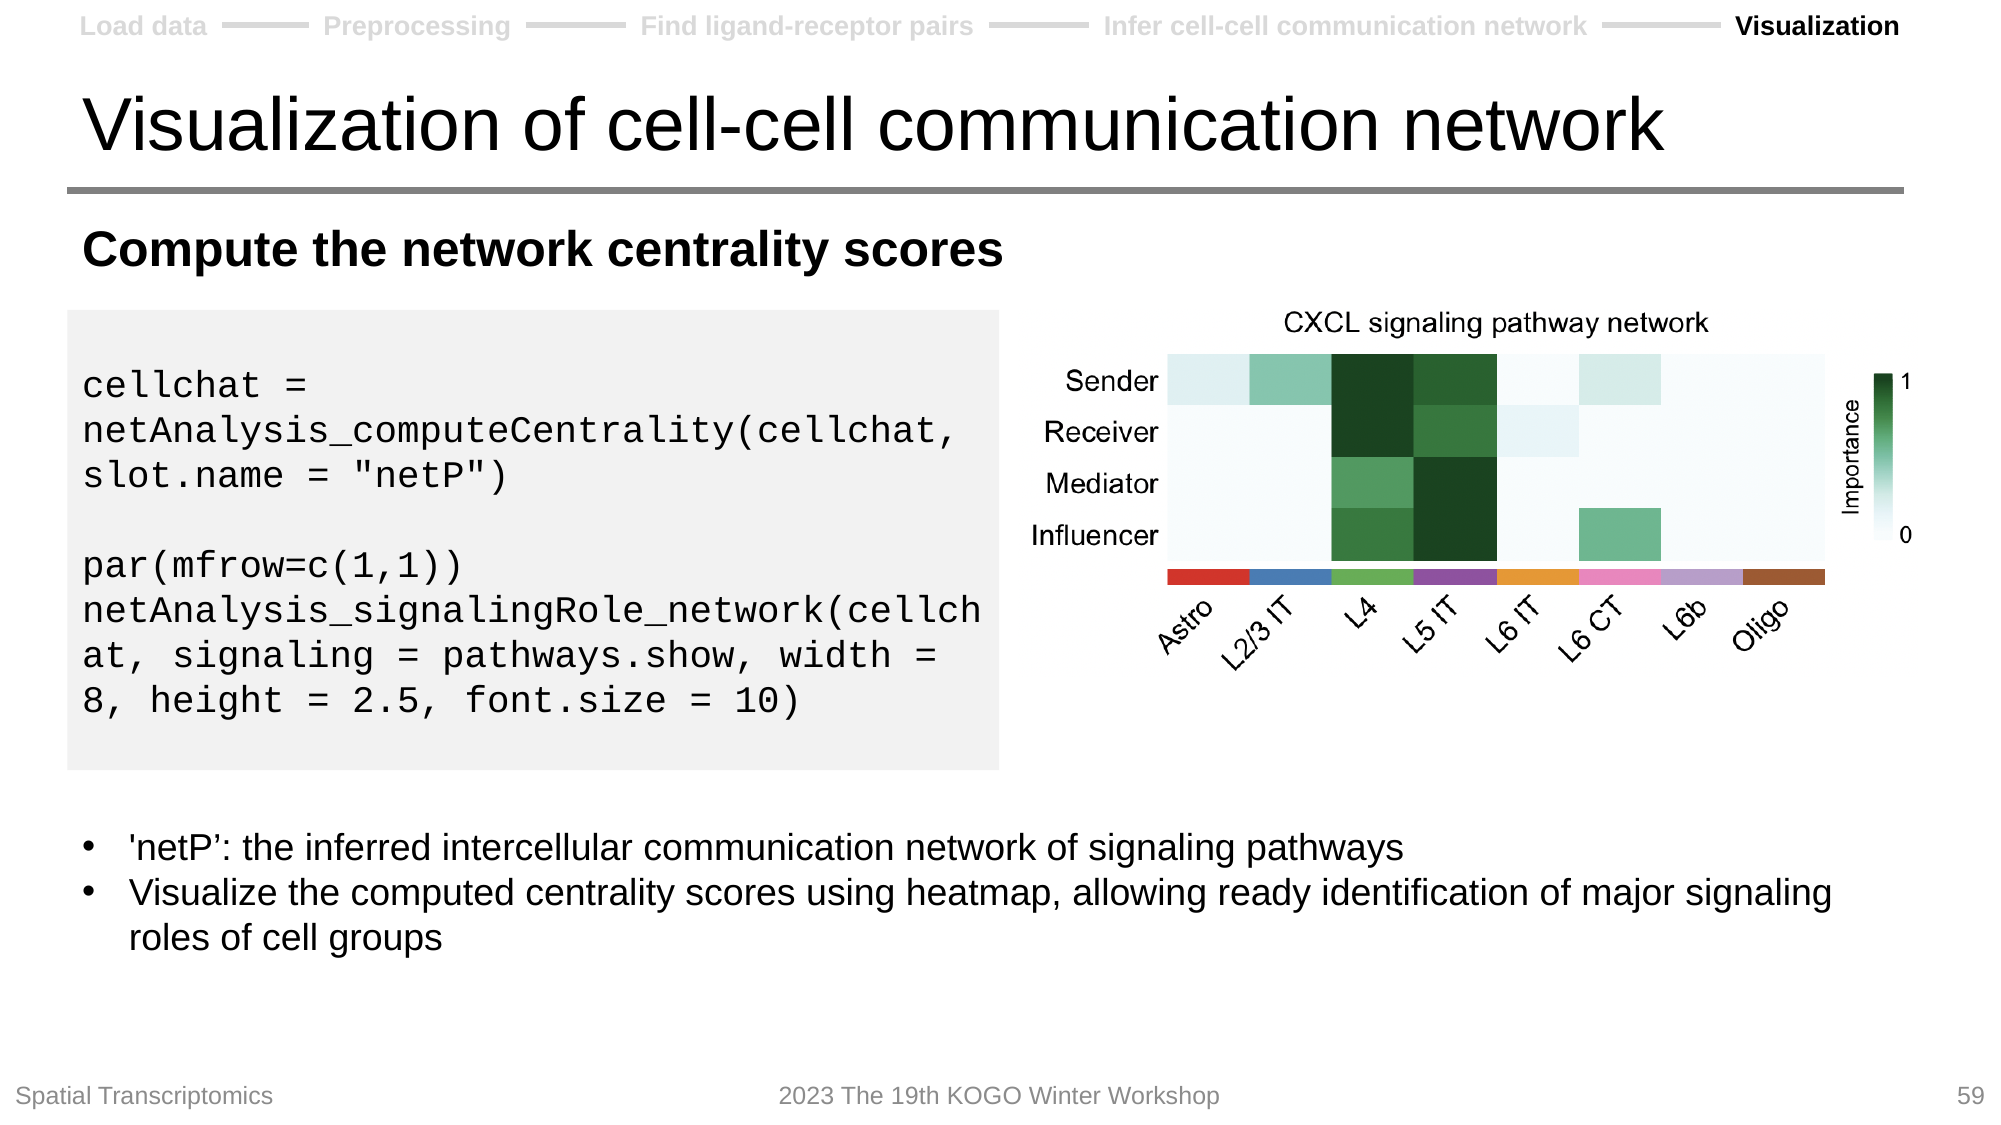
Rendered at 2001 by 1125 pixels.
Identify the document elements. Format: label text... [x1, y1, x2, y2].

slide_number Spatial Transcriptomics [0, 1065, 450, 1125]
footer 2023 The 19th KOGO Winter Workshop [662, 1065, 1338, 1125]
text_box Compute the network centrality scores [67, 208, 1905, 284]
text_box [63, 1, 1917, 50]
text_box 'netP’: the inferred intercellular communication network of signaling pathways Visualize the computed centrality scores using heatmap, allowing ready identification of major signaling roles of cell groups [67, 815, 1905, 966]
title Visualization of cell-cell communication network [67, 61, 2000, 191]
slide_number 59 [1917, 1065, 2000, 1125]
text_box cellchat = netAnalysis_computeCentrality(cellchat, slot.name = "netP") par(mfrow=c(1,1)) netAnalysis_signalingRole_network(cellchat, signaling = pathways.show, width = 8, height = 2.5, font.size = 10) [66, 309, 1000, 771]
picture [1018, 309, 1918, 677]
